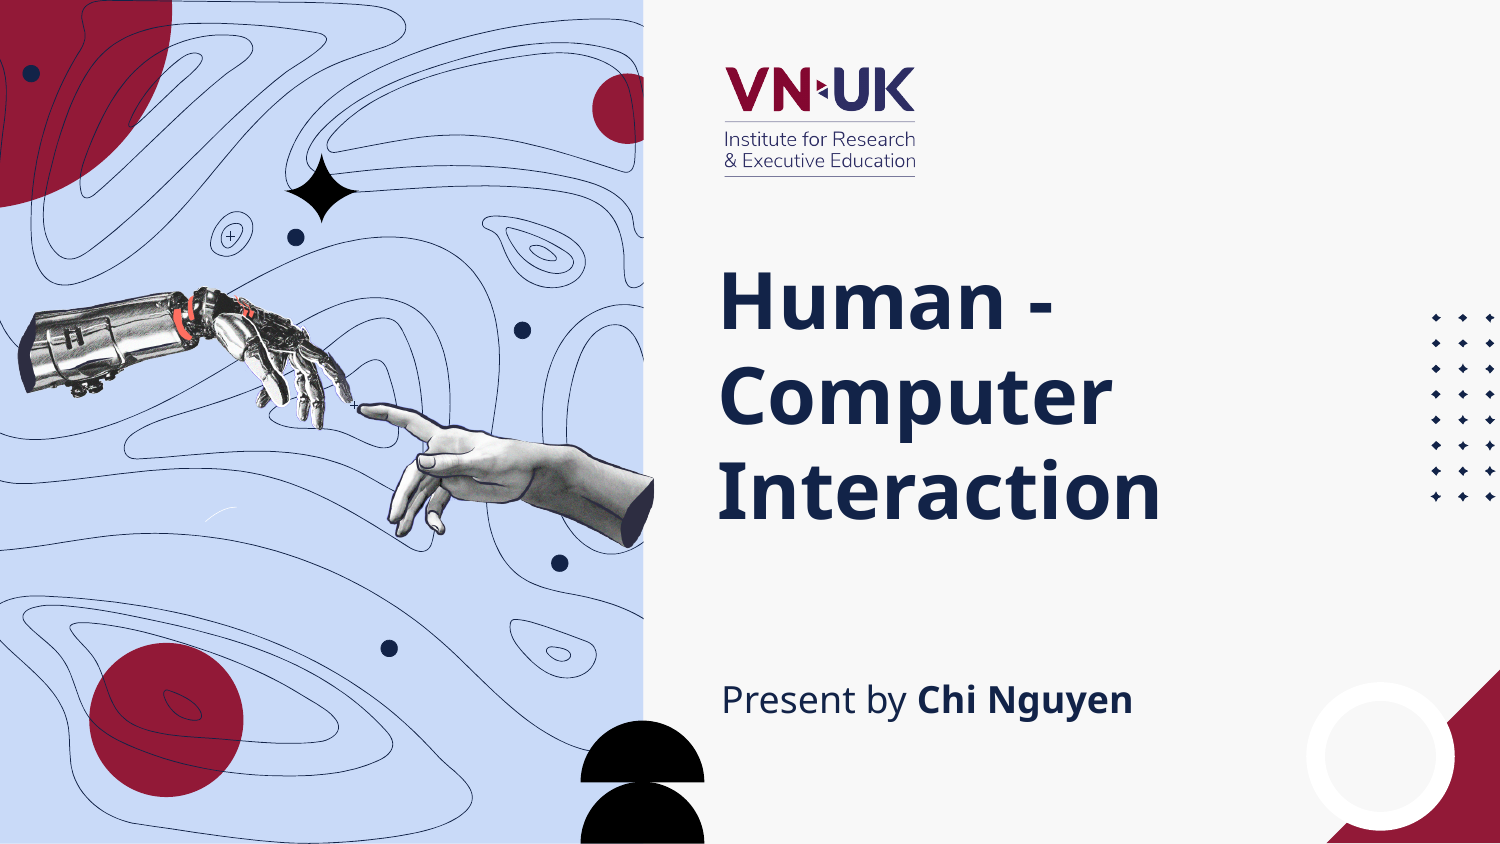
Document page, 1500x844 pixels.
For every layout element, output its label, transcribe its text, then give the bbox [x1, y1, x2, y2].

picture [714, 59, 925, 185]
subtitle Present by Chi Nguyen [706, 653, 1271, 744]
title Human - Computer Interaction [706, 279, 1382, 505]
picture [0, 161, 696, 700]
